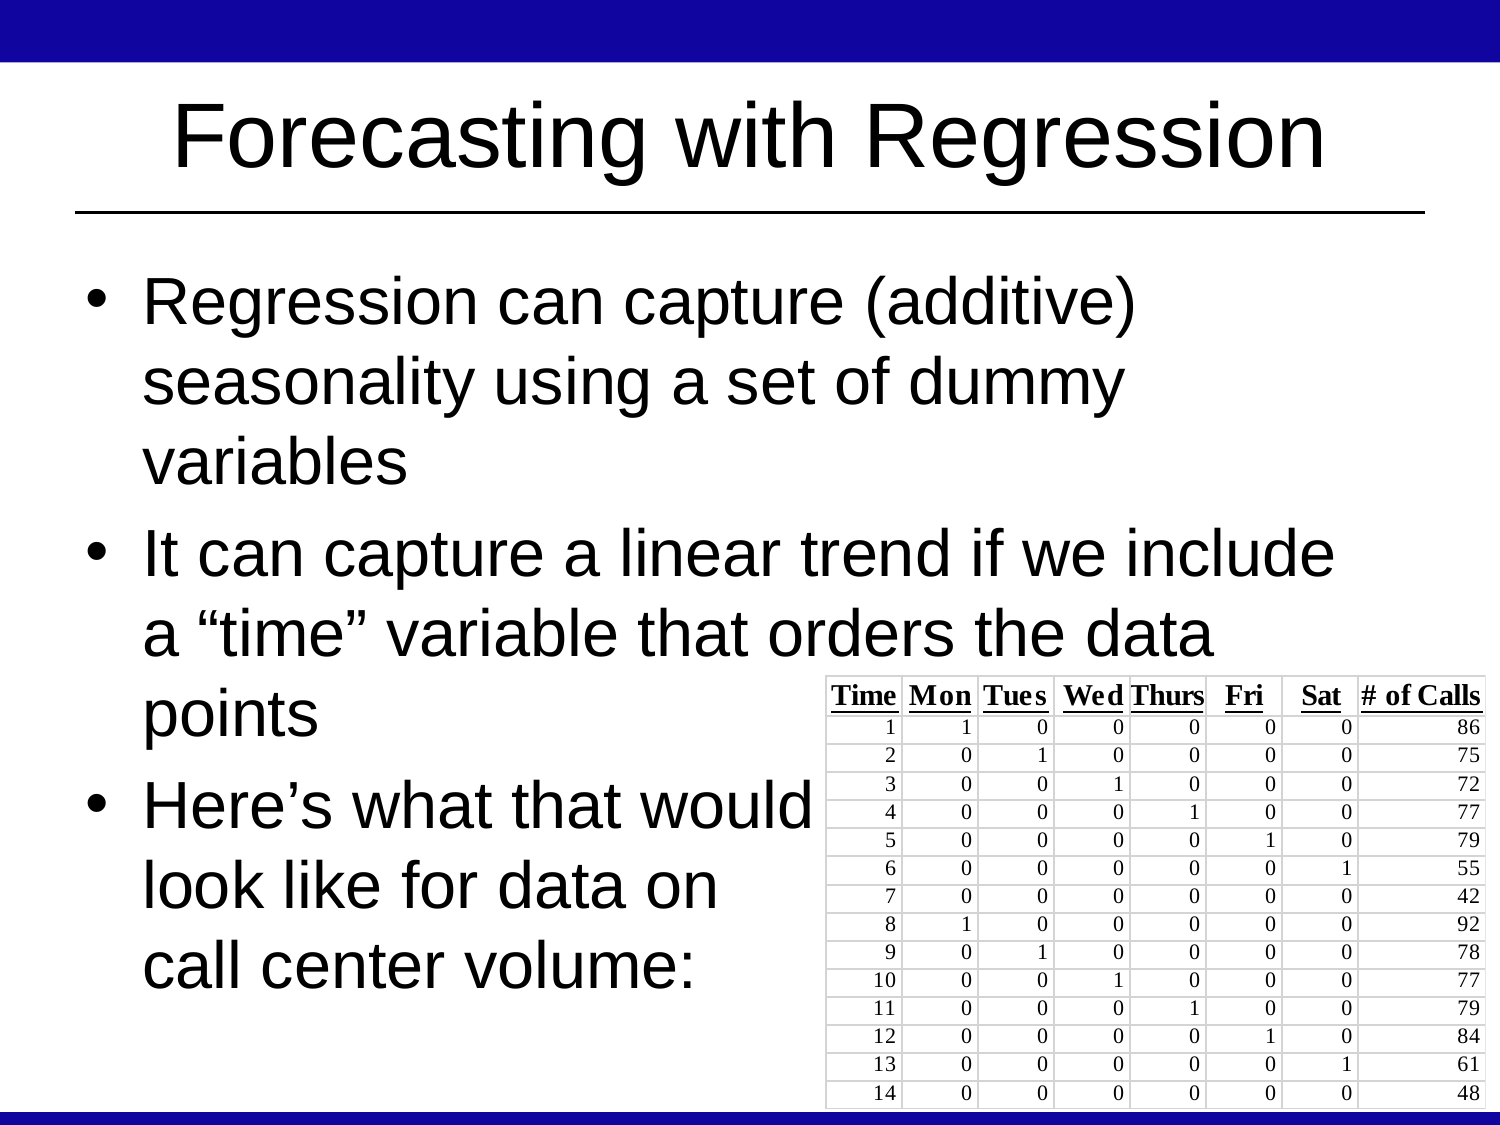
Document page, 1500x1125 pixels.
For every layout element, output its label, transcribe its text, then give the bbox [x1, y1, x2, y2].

list Regression can capture (additive) seasonality using a set of dummy variables It can capture a linear trend if we include a “time” variable that orders the data points Here’s what that would look like for data on call center volume: [70, 249, 1371, 925]
title Forecasting with Regression [75, 37, 1425, 225]
picture [824, 674, 1488, 1111]
